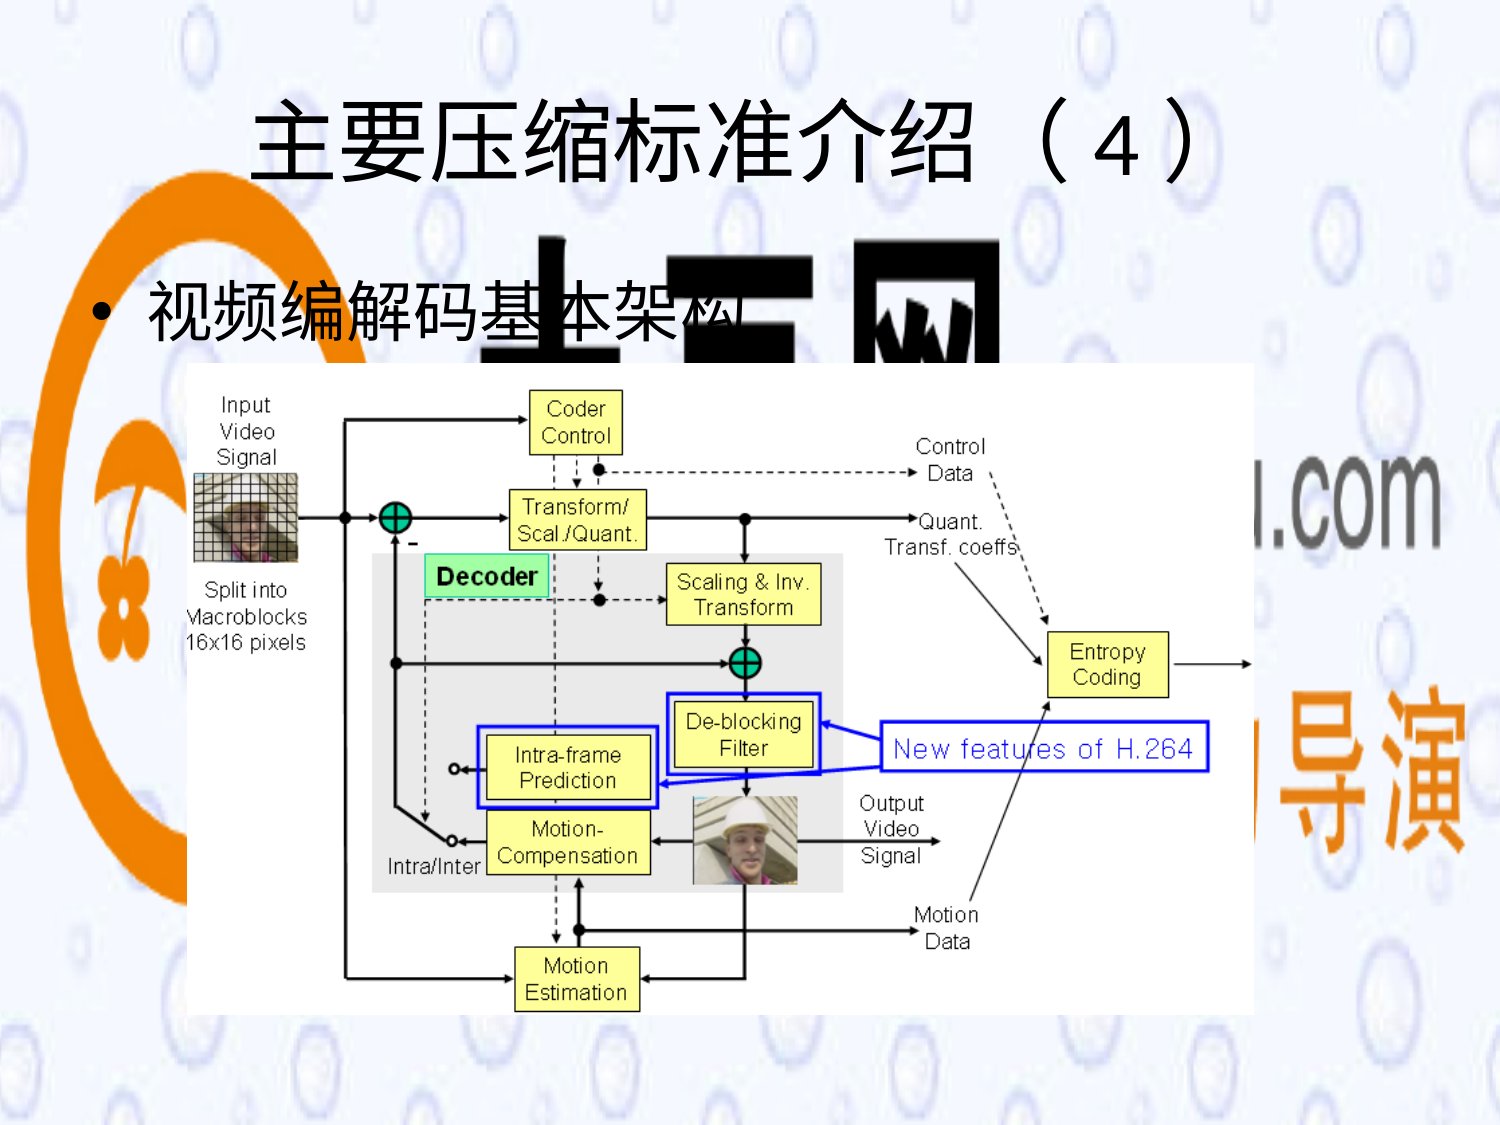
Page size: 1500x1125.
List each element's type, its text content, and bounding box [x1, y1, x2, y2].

title 主要压缩标准介绍（4） [75, 45, 1425, 233]
list 视频编解码基本架构 [75, 262, 1425, 1005]
picture [0, 0, 1500, 1125]
